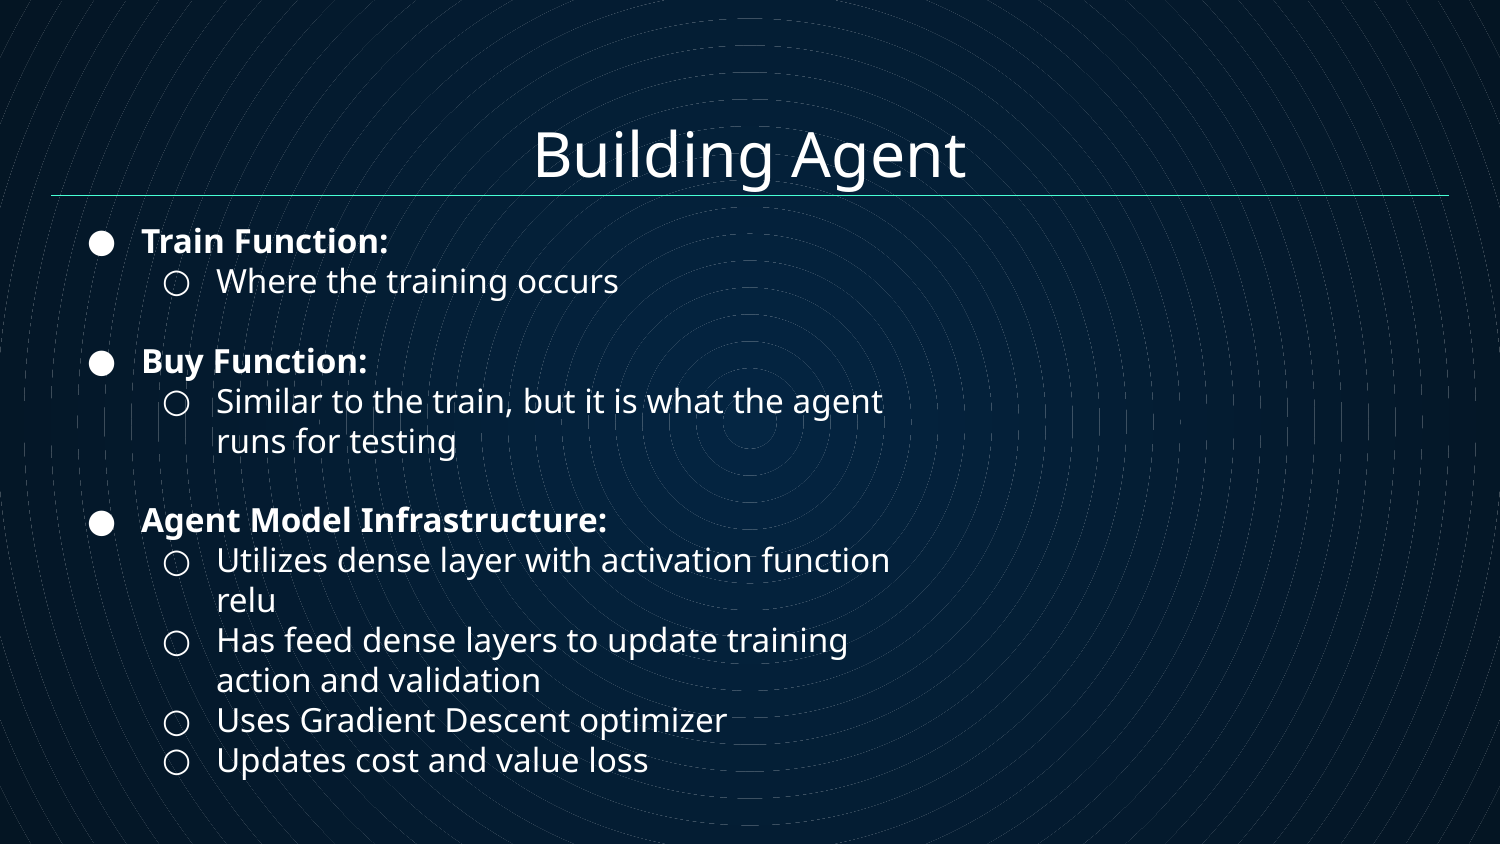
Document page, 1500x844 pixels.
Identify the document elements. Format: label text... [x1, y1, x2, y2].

title Building Agent [51, 202, 1449, 206]
title Building Agent [51, 105, 1449, 195]
subtitle Train Function: Where the training occurs Buy Function: Similar to the train, but it is what the agent runs for testing Agent Model Infrastructure: Utilizes dense layer with activation function relu Has feed dense layers to update training action and validation Uses Gradient Descent optimizer Updates cost and value loss [51, 205, 953, 827]
